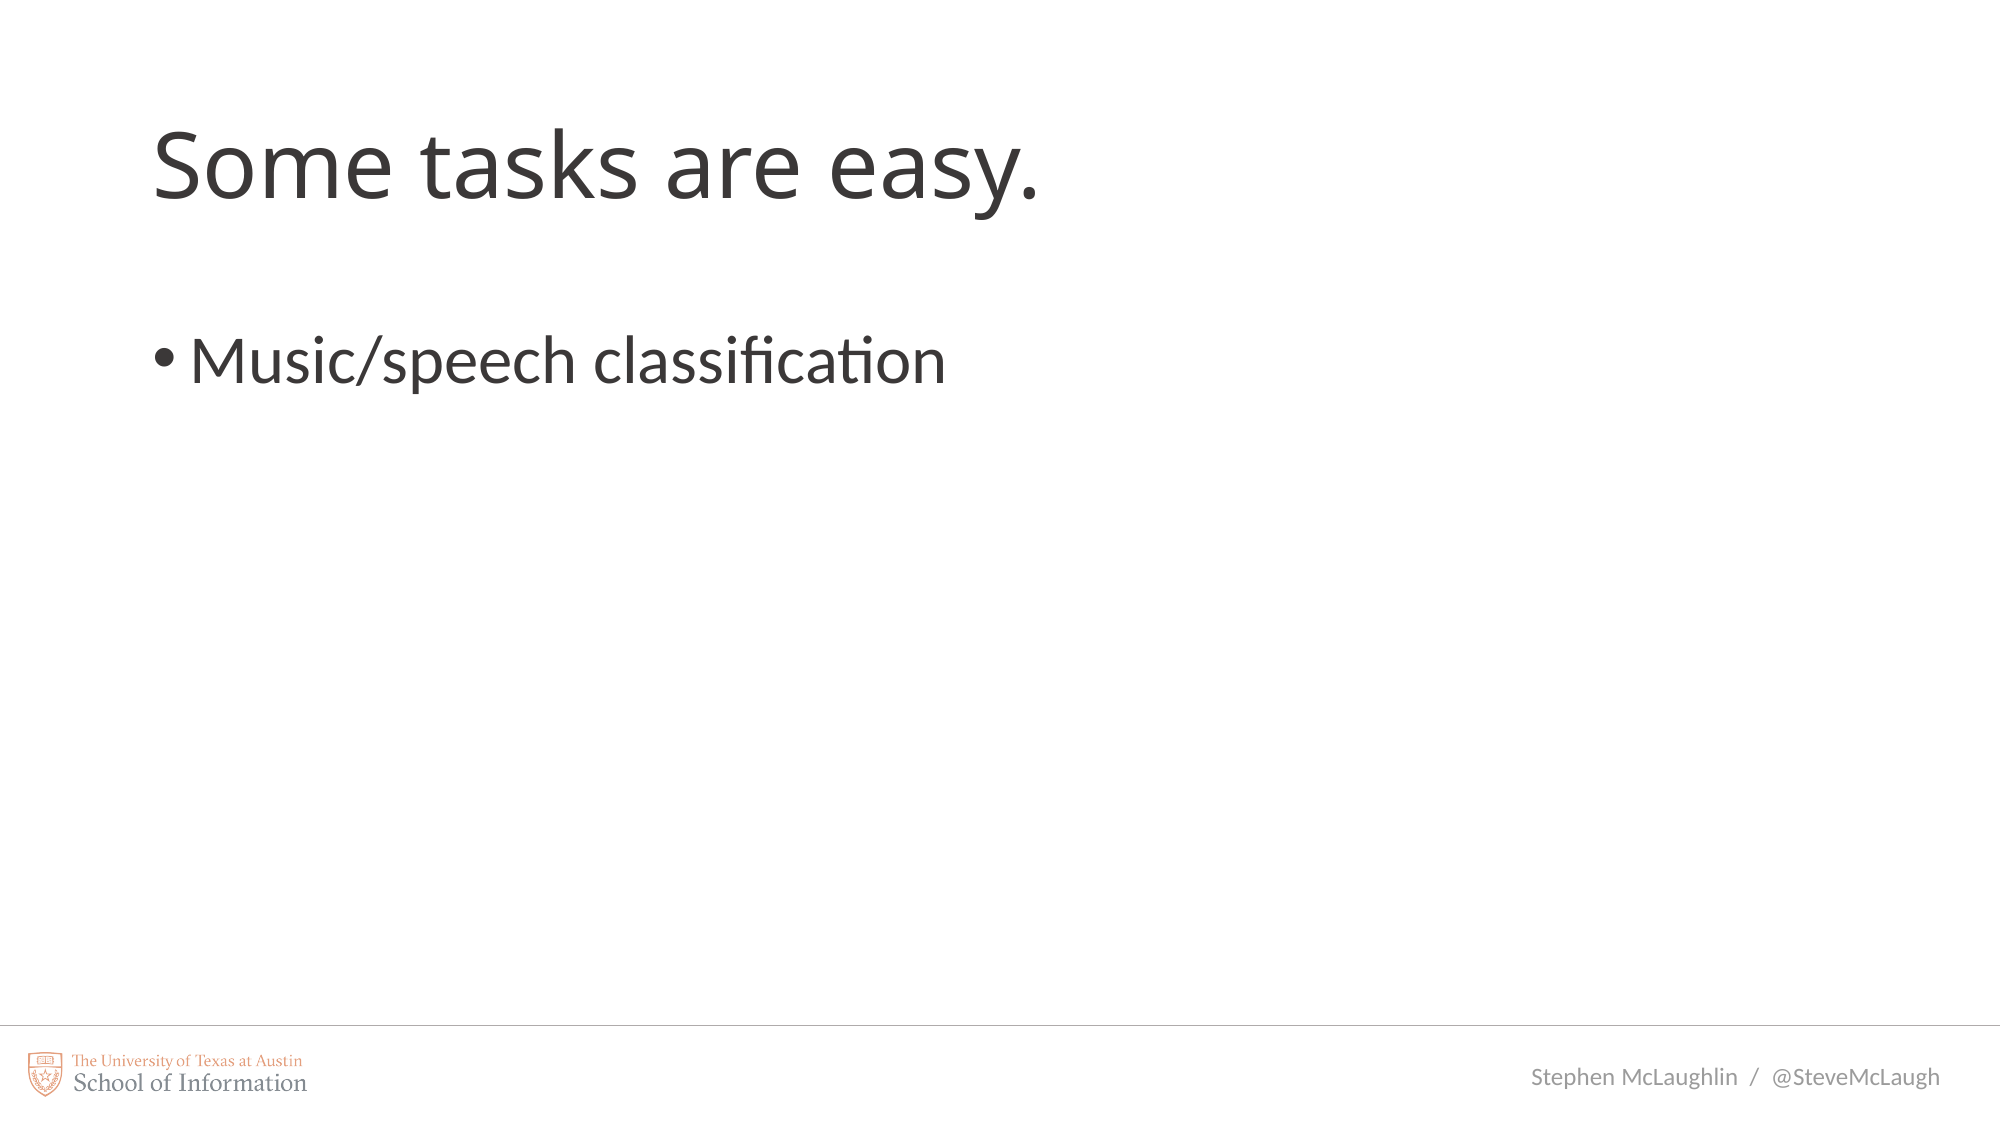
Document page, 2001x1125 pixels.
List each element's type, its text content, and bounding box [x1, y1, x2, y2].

picture [28, 1052, 307, 1097]
text_box Stephen McLaughlin / @SteveMcLaugh [1516, 1052, 2000, 1098]
list Music/speech classification [137, 299, 1863, 1014]
title Some tasks are easy. [137, 59, 1863, 278]
